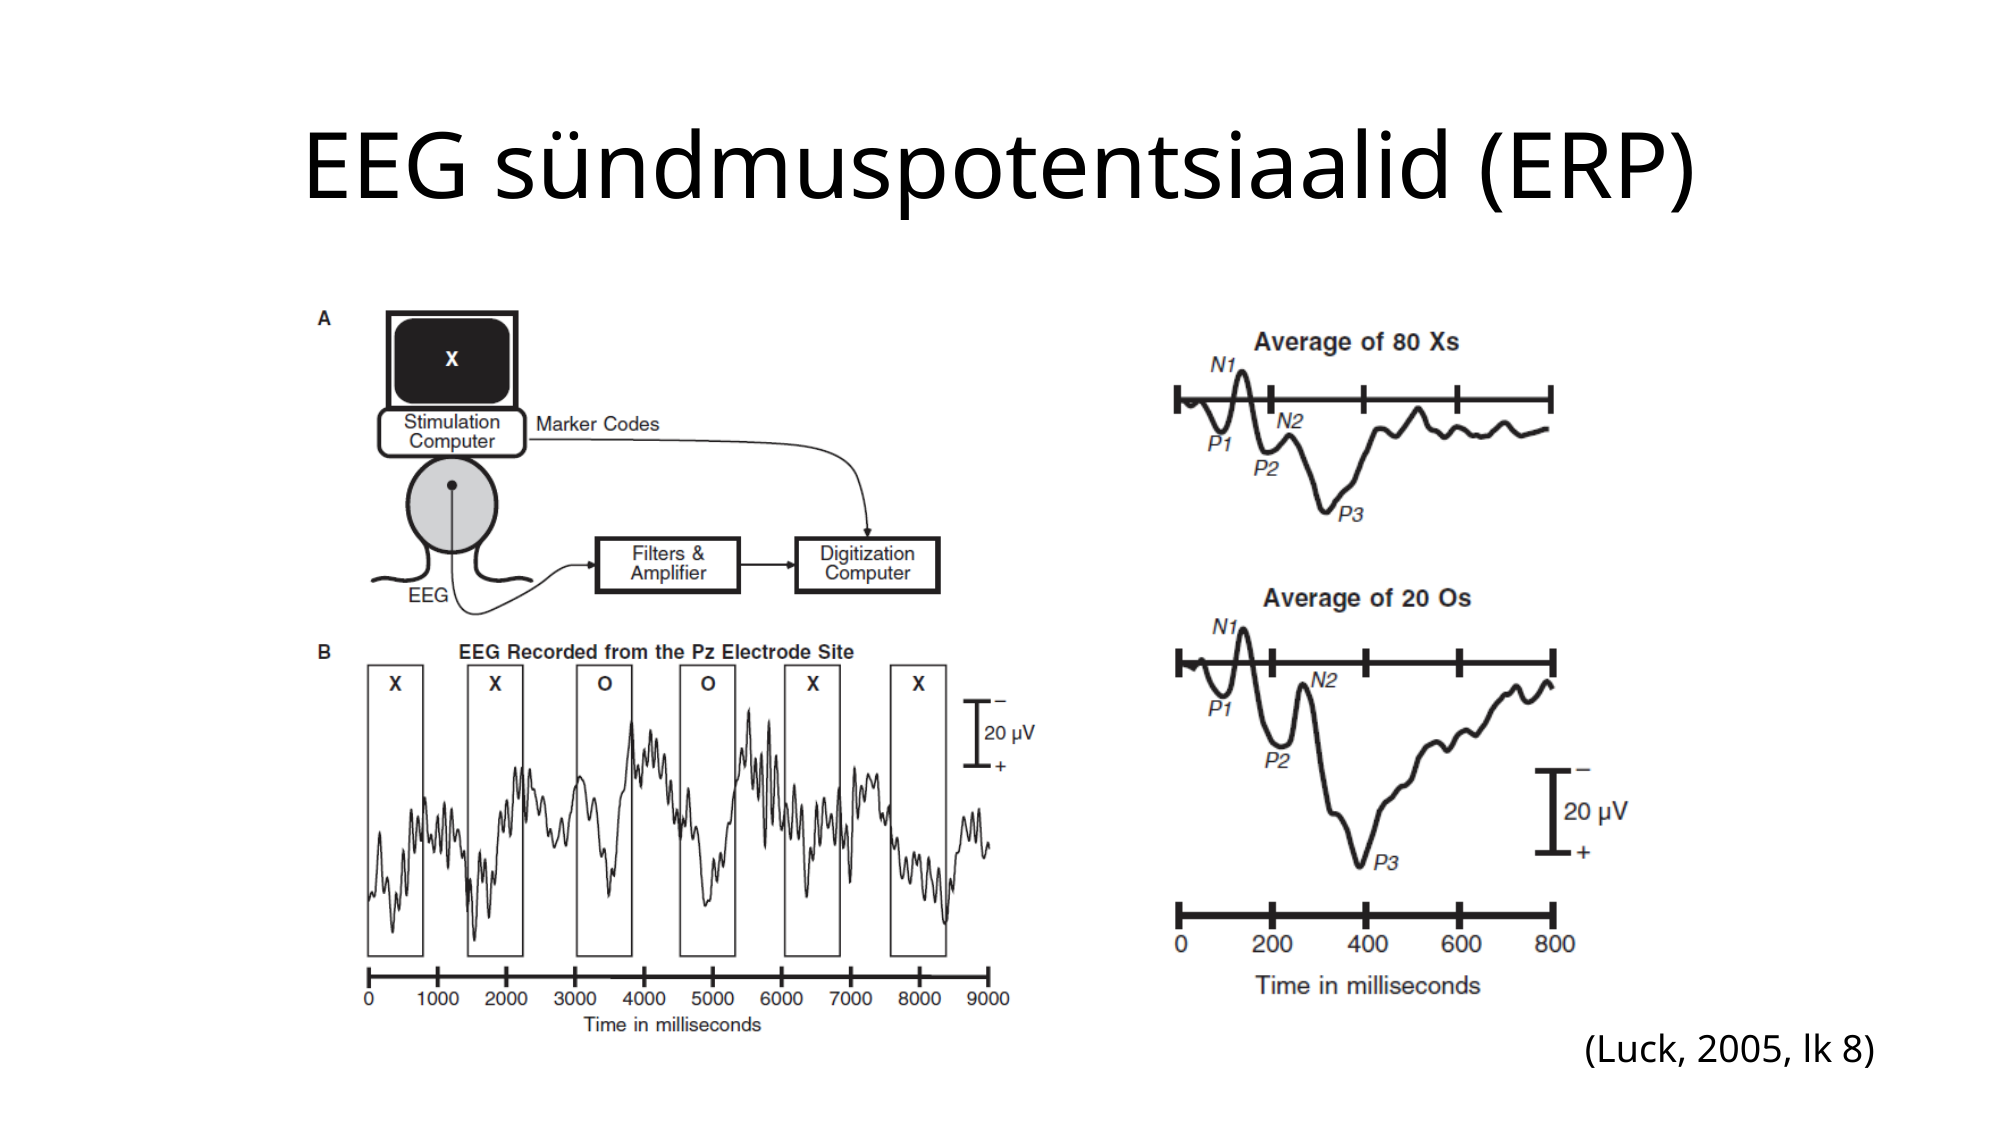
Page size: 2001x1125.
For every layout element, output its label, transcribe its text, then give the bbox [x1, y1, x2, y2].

picture [1128, 309, 1636, 1023]
list (Luck, 2005, lk 8) [1460, 1022, 2000, 1085]
title EEG sündmuspotentsiaalid (ERP) [137, 59, 1863, 278]
picture [295, 290, 1068, 1045]
